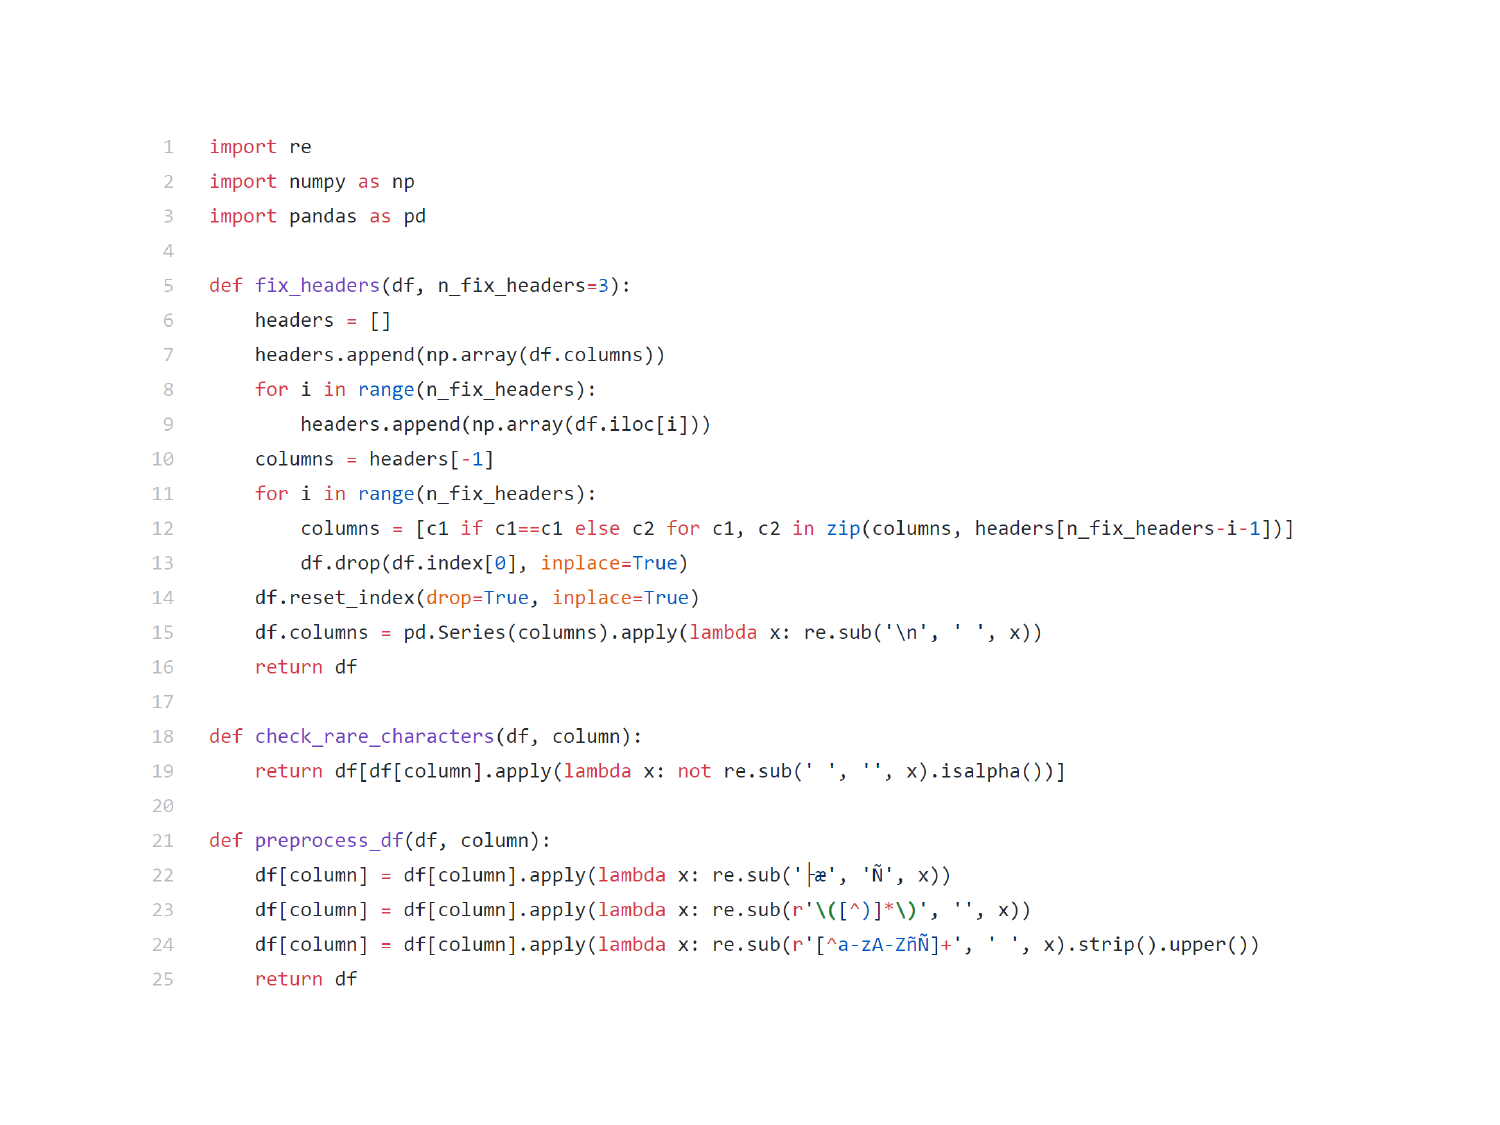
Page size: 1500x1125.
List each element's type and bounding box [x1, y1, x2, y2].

picture [141, 130, 1311, 995]
